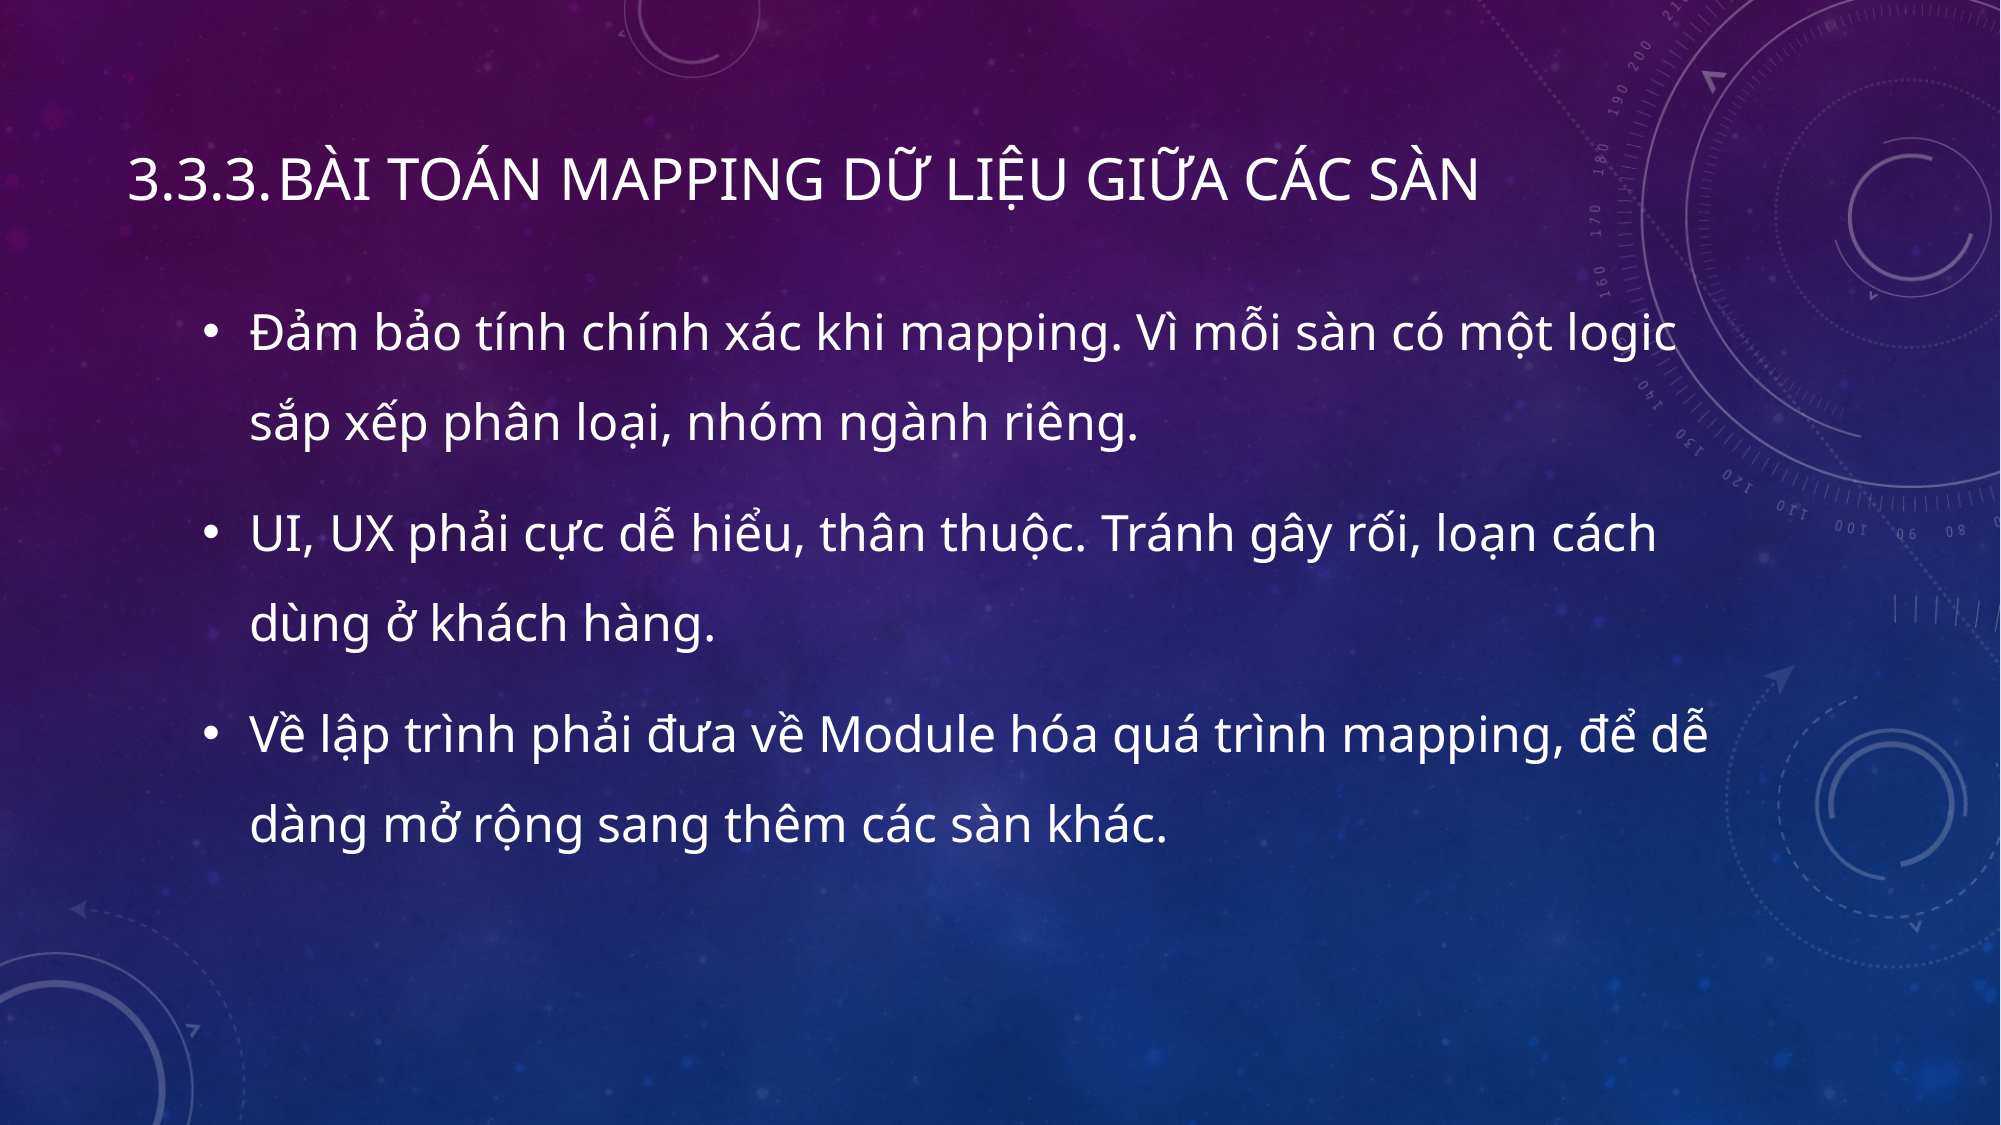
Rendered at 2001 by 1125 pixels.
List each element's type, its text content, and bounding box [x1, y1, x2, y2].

text_box Đảm bảo tính chính xác khi mapping. Vì mỗi sàn có một logic sắp xếp phân loại, nhóm ngành riêng. UI, UX phải cực dễ hiểu, thân thuộc. Tránh gây rối, loạn cách dùng ở khách hàng. Về lập trình phải đưa về Module hóa quá trình mapping, để dễ dàng mở rộng sang thêm các sàn khác. [112, 263, 1775, 1025]
text_box 3.3.3. BÀI TOÁN MAPPING DỮ LIỆU GIỮA CÁC SÀN [112, 99, 1775, 240]
picture [0, 0, 2001, 1125]
